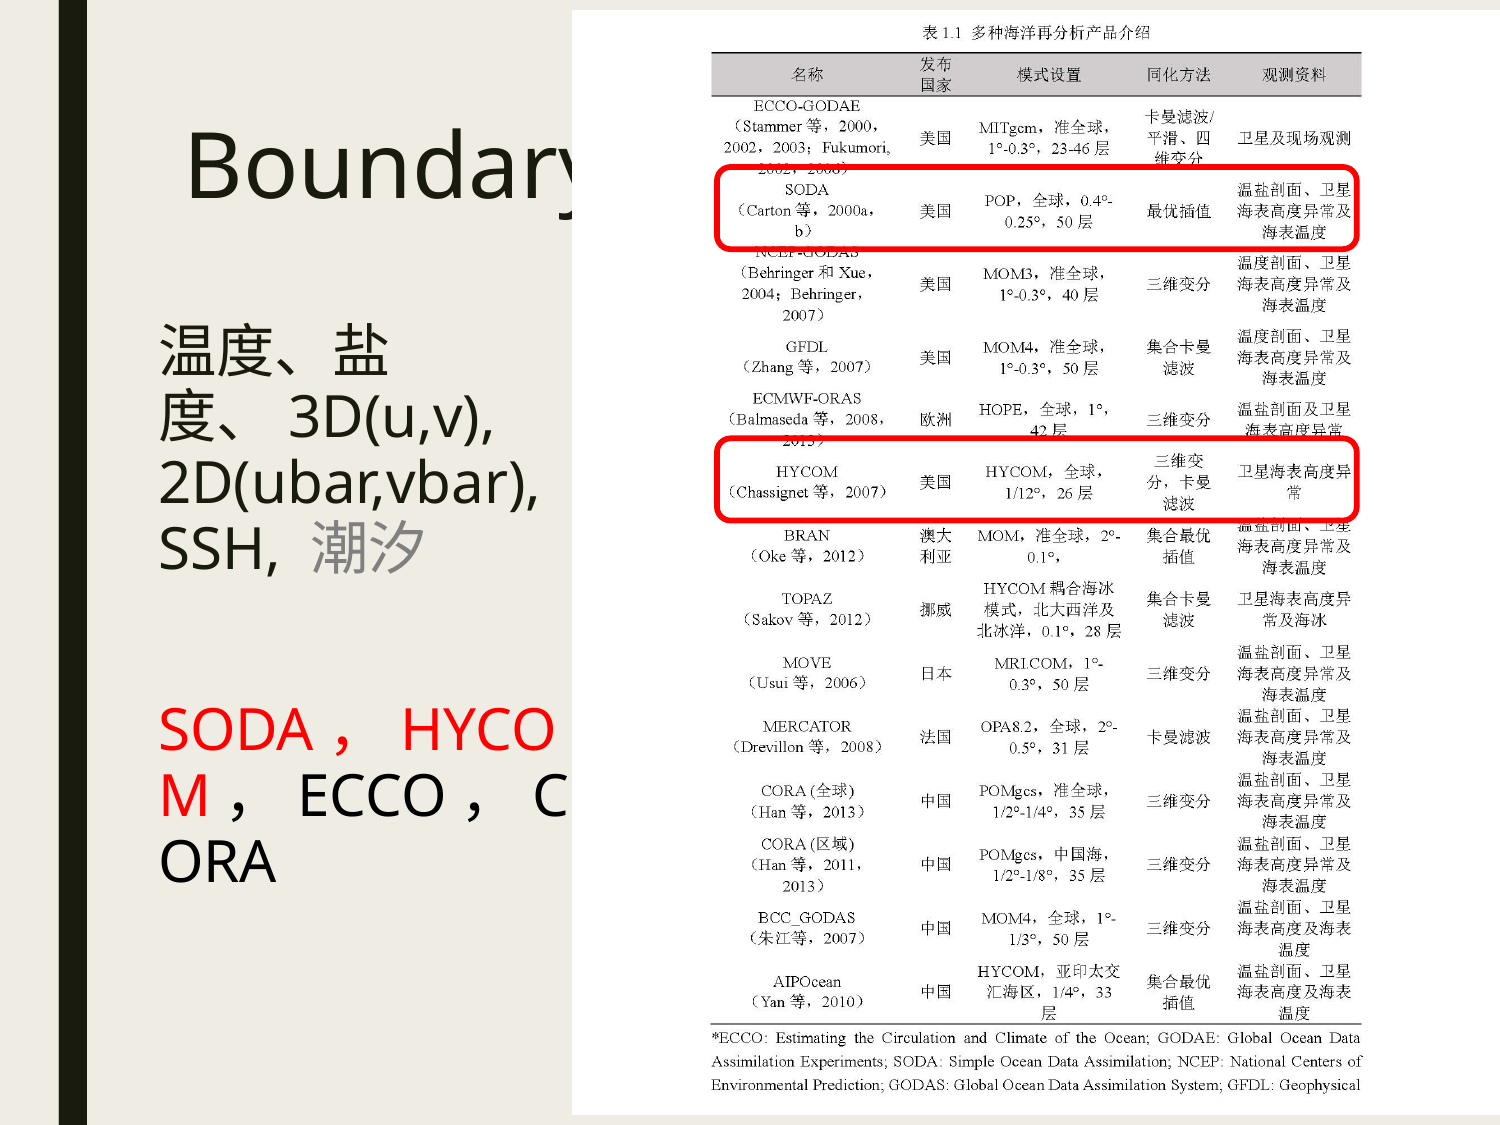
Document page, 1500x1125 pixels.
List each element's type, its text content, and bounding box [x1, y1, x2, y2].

picture [572, 10, 1500, 1115]
title Boundary [168, 112, 572, 312]
list 温度、盐度、3D(u,v), 2D(ubar,vbar), SSH, 潮汐 SODA，HYCOM，ECCO，CORA [143, 312, 572, 898]
